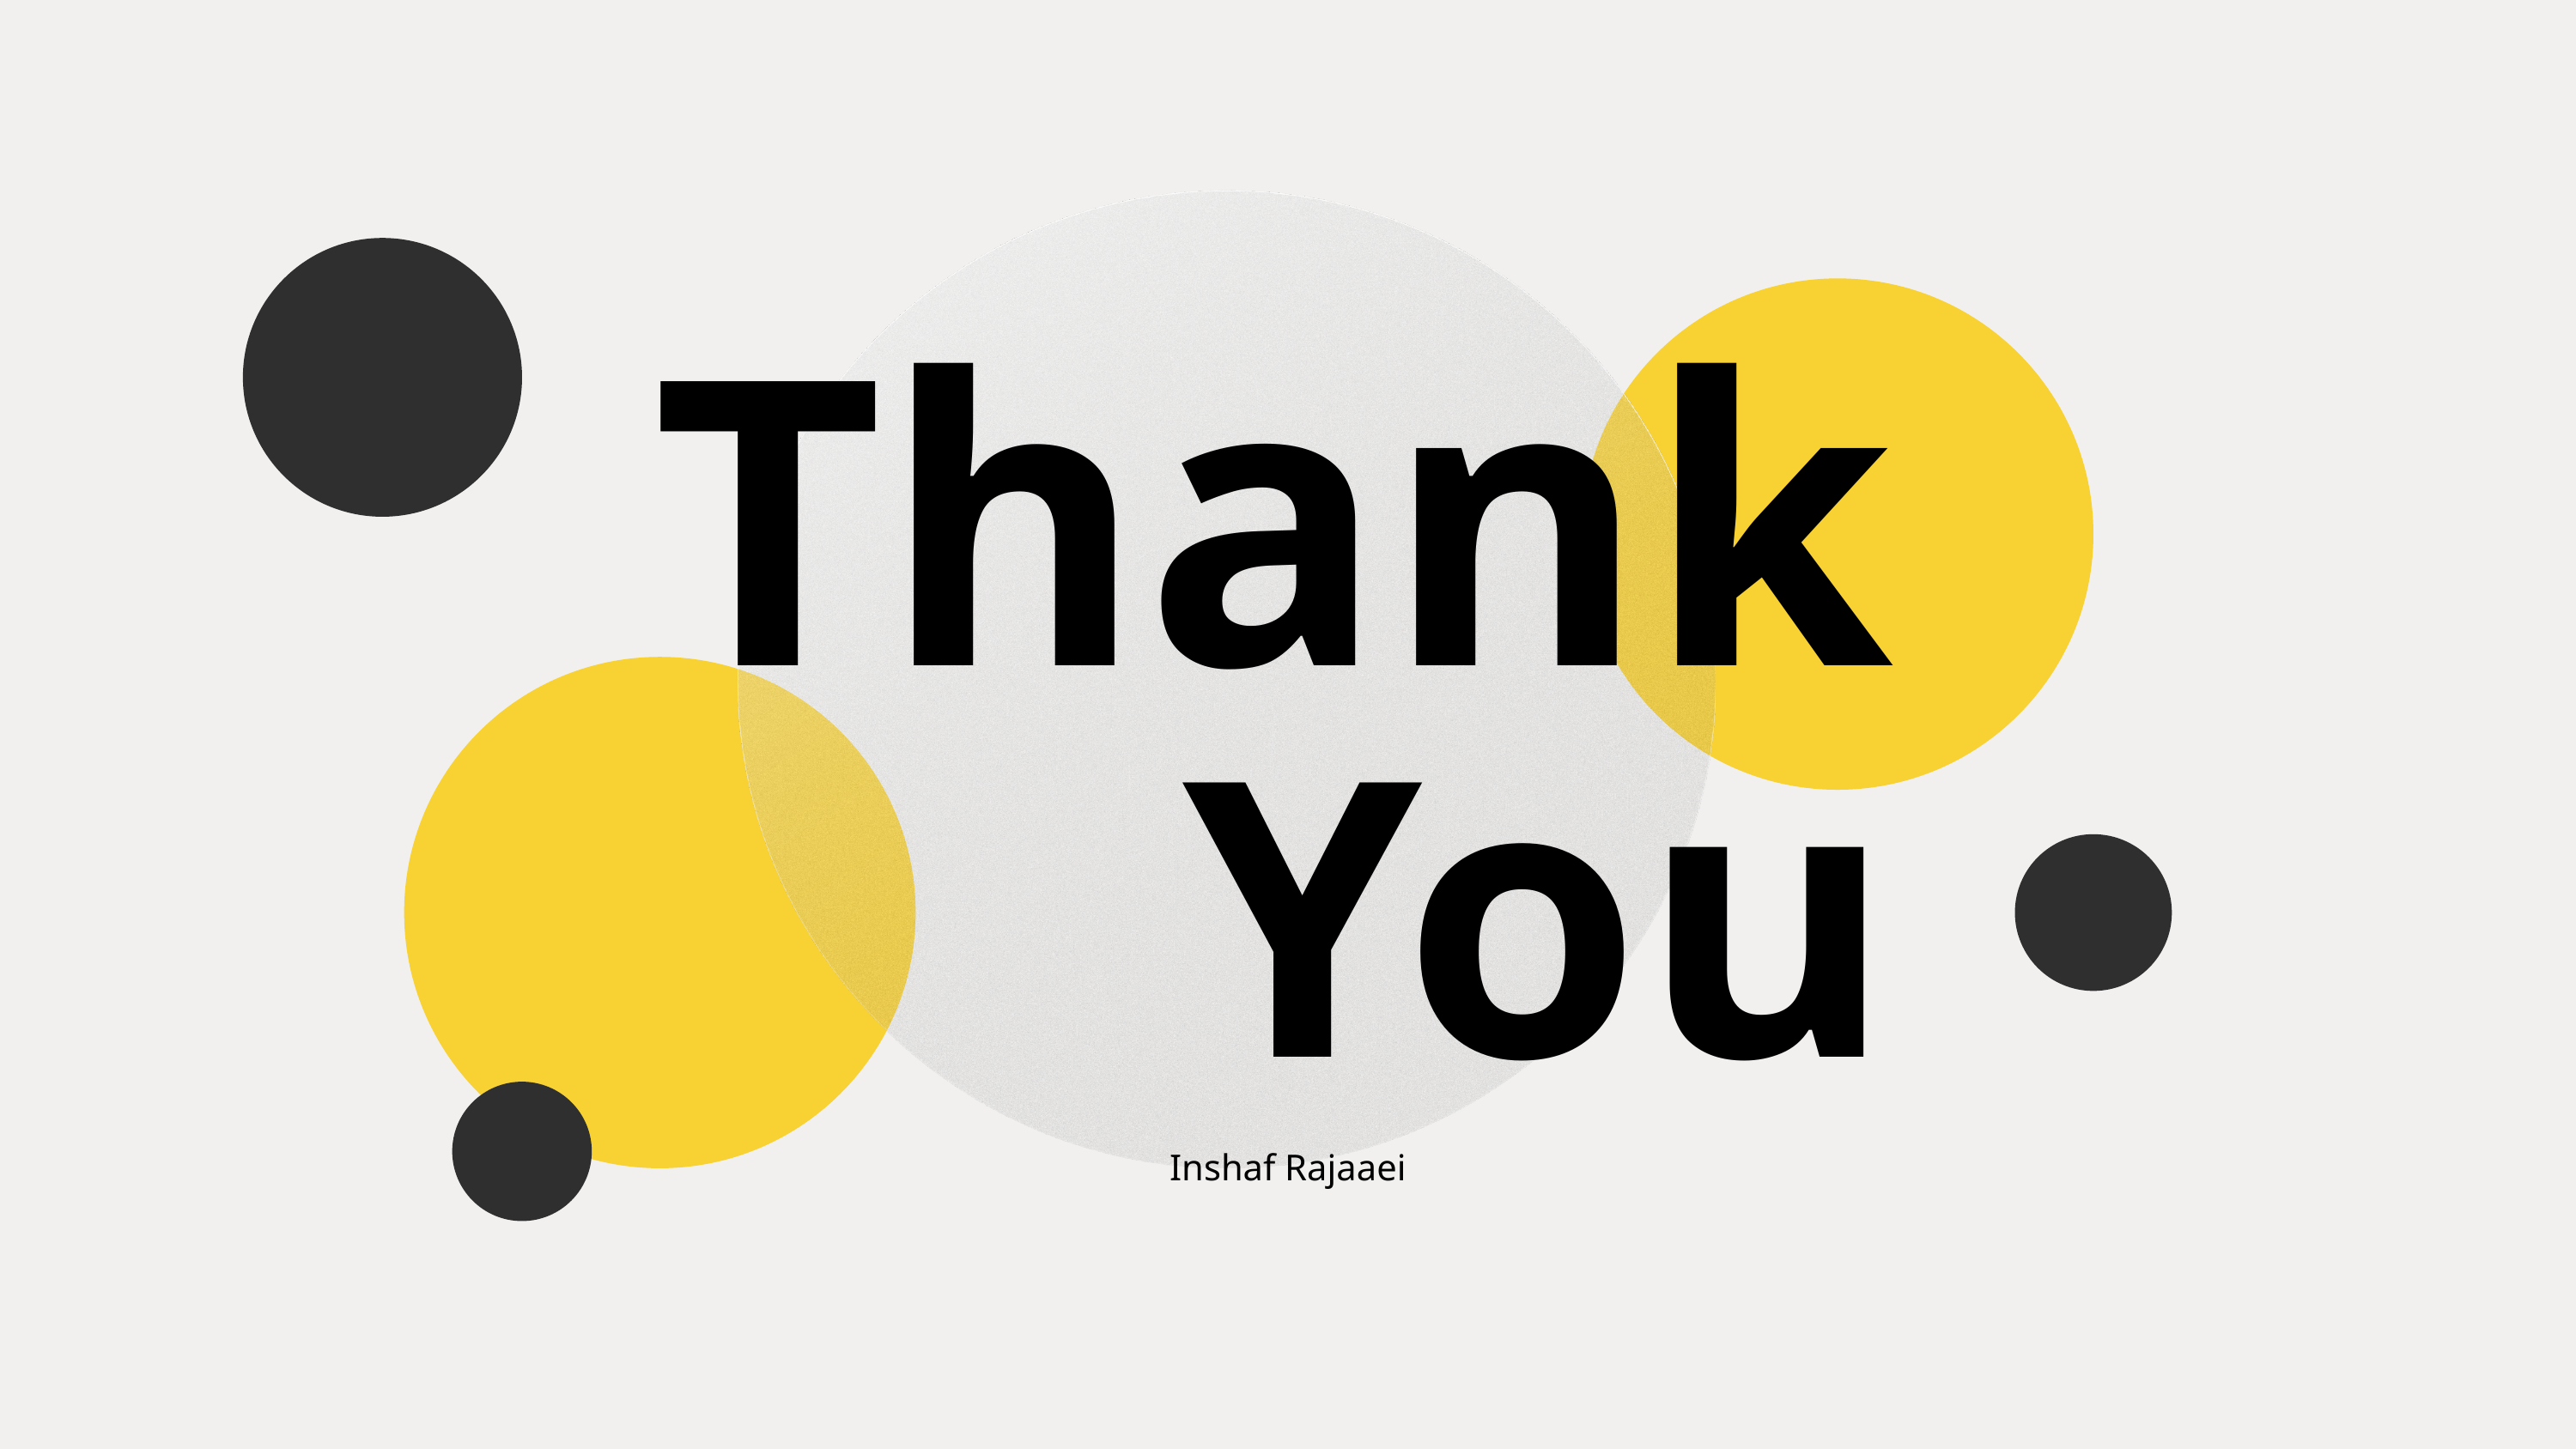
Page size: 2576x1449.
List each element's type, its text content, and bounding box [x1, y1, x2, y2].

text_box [1582, 278, 2094, 791]
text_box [242, 237, 523, 518]
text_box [404, 656, 916, 1169]
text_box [2014, 834, 2172, 991]
text_box Inshaf Rajaaei [914, 1137, 1661, 1188]
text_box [452, 1081, 592, 1222]
text_box Thank [200, 188, 1893, 746]
text_box You [966, 597, 1894, 1135]
text_box [920, 746, 1716, 1168]
